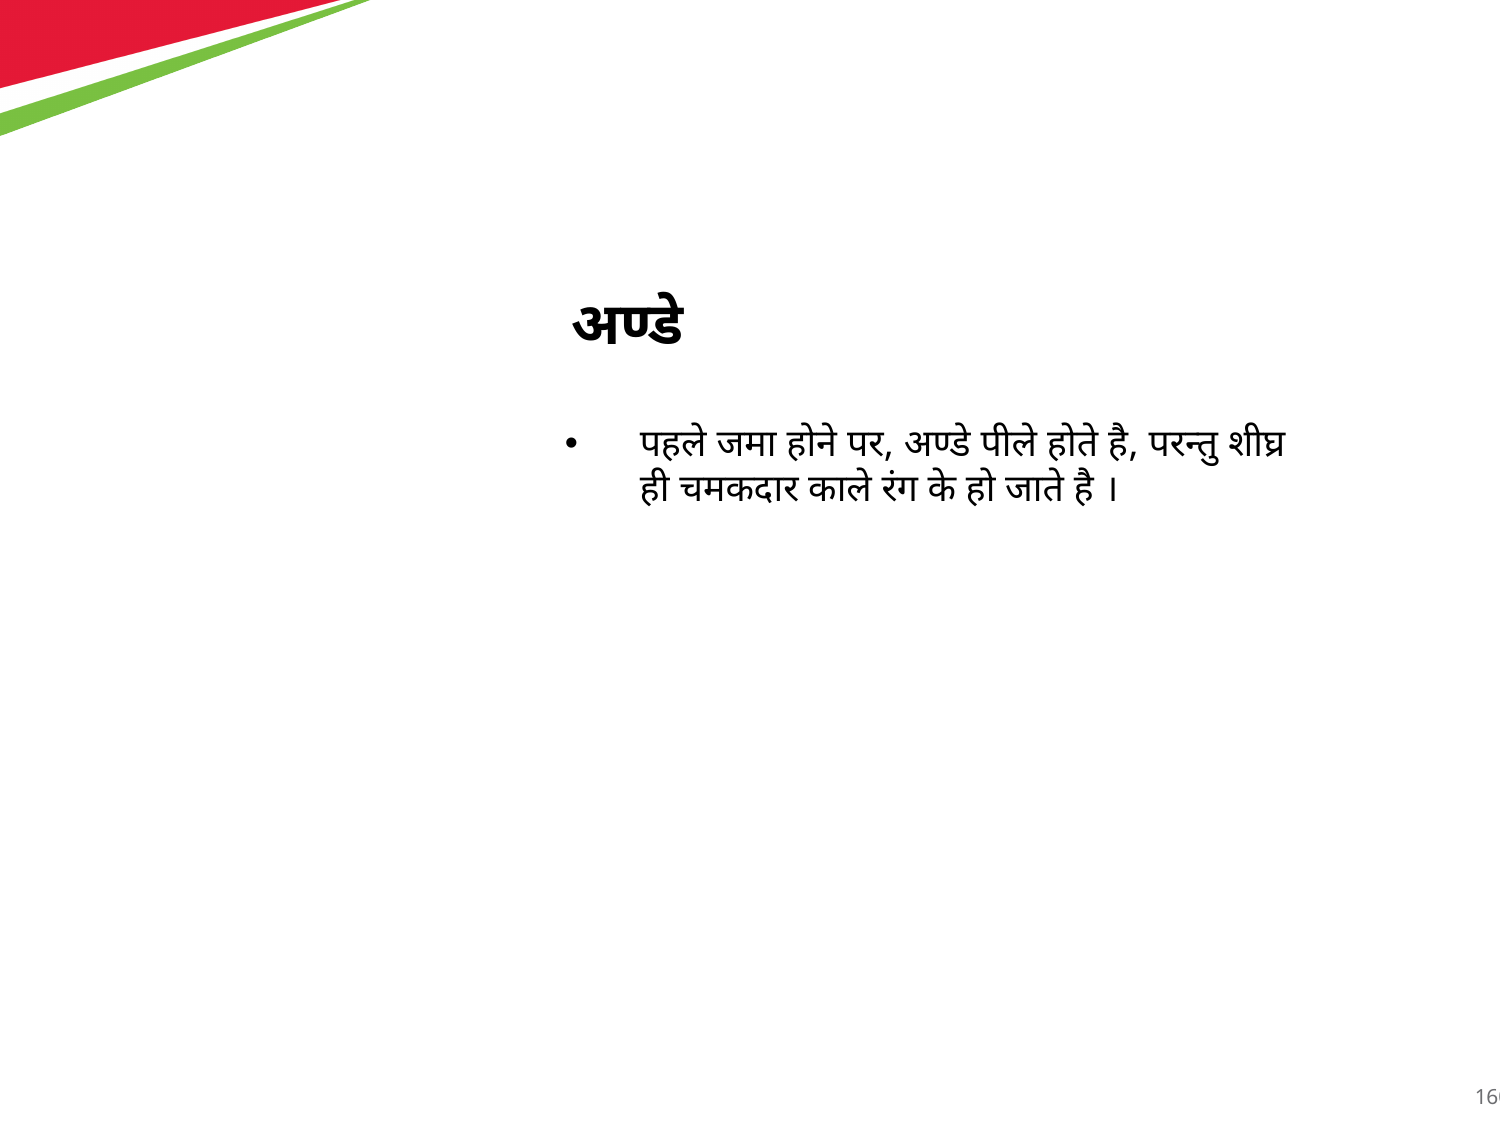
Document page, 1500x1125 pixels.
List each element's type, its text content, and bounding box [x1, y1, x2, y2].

picture [0, 0, 373, 136]
text_box अण्डे [556, 278, 699, 364]
text_box पहले जमा होने पर, अण्डे पीले होते है, परन्तु शीघ्र ही चमकदार काले रंग के हो जाते है । [550, 412, 1301, 517]
